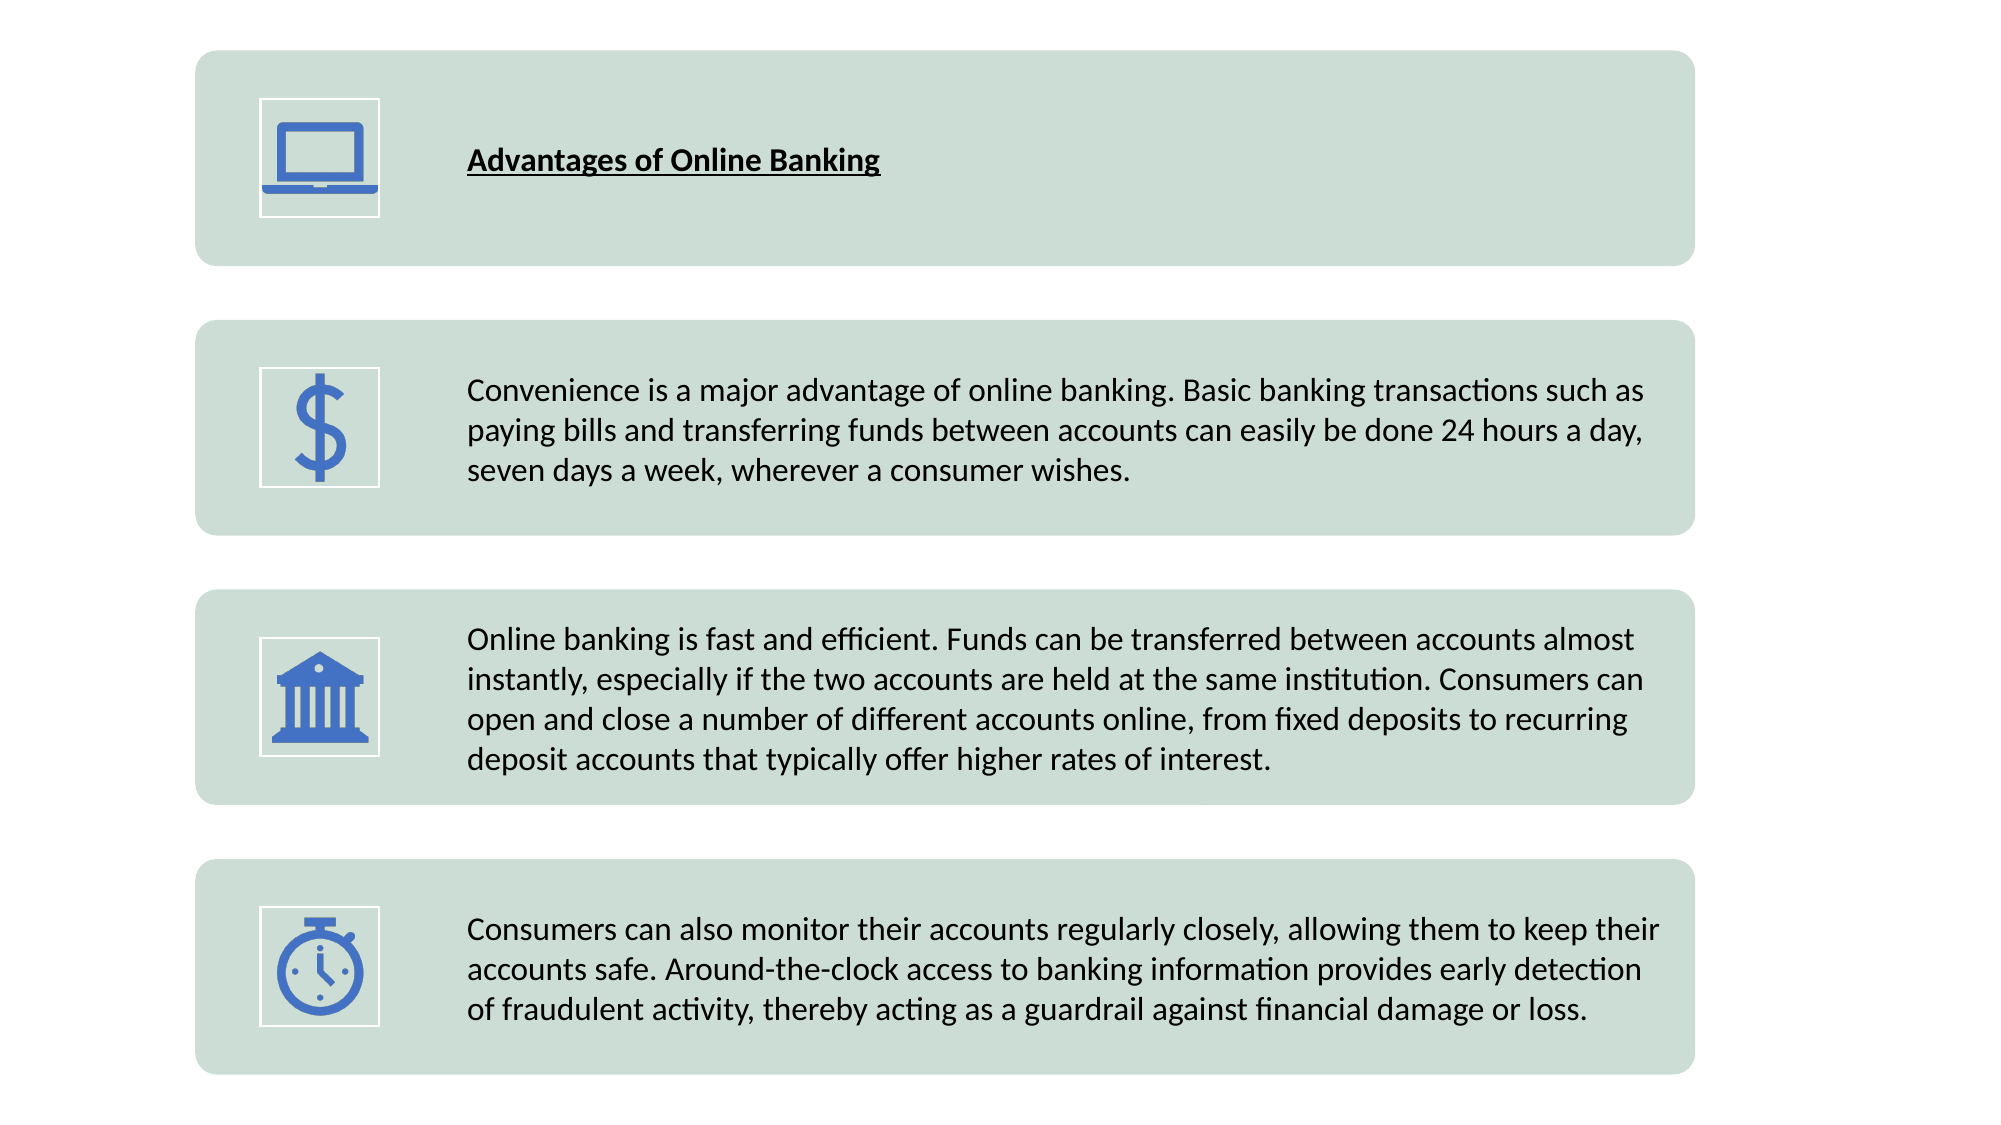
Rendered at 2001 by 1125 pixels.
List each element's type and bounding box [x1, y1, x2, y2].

text_box [195, 49, 1696, 1075]
